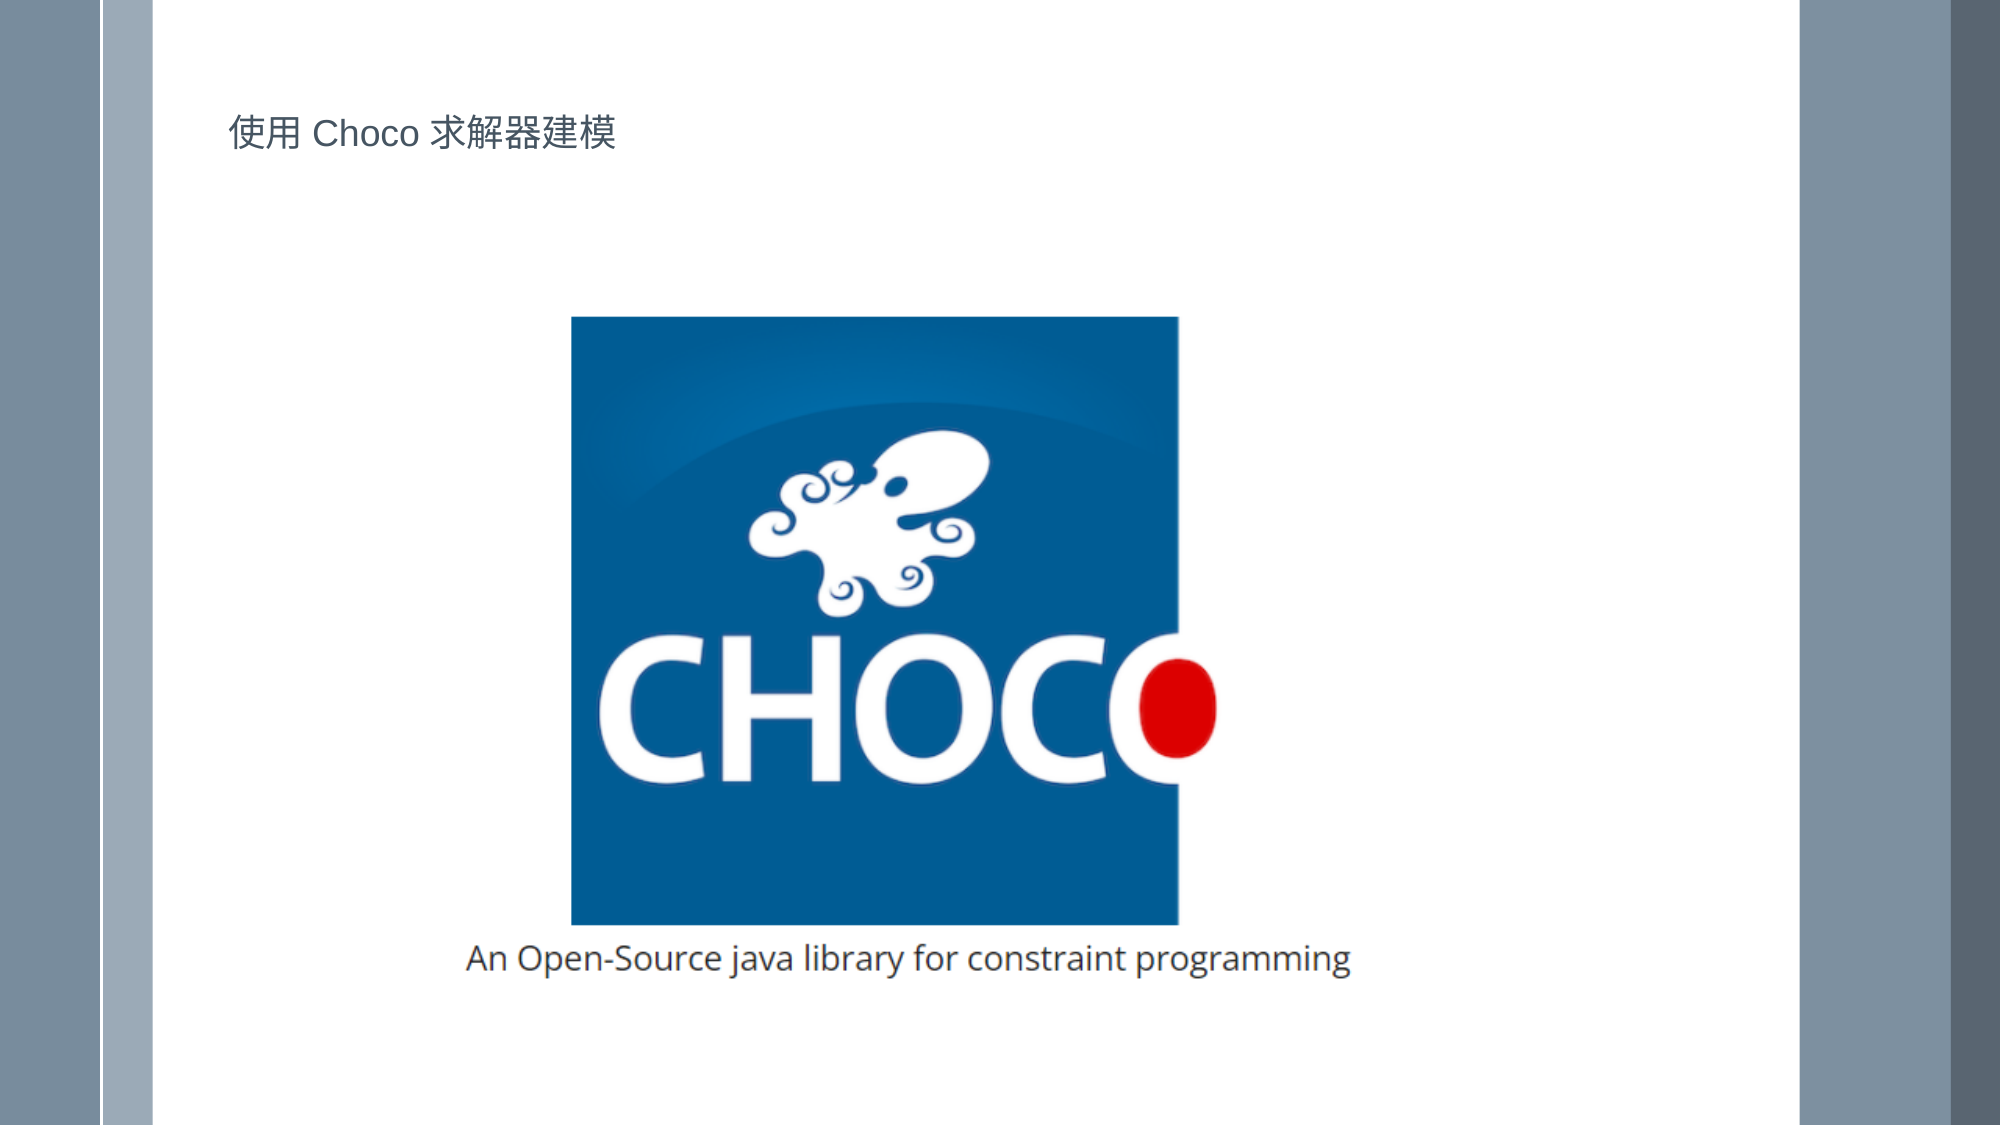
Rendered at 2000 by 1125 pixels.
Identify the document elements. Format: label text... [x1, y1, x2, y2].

text_box 使用Choco求解器建模 [213, 101, 632, 162]
picture [409, 267, 1475, 999]
